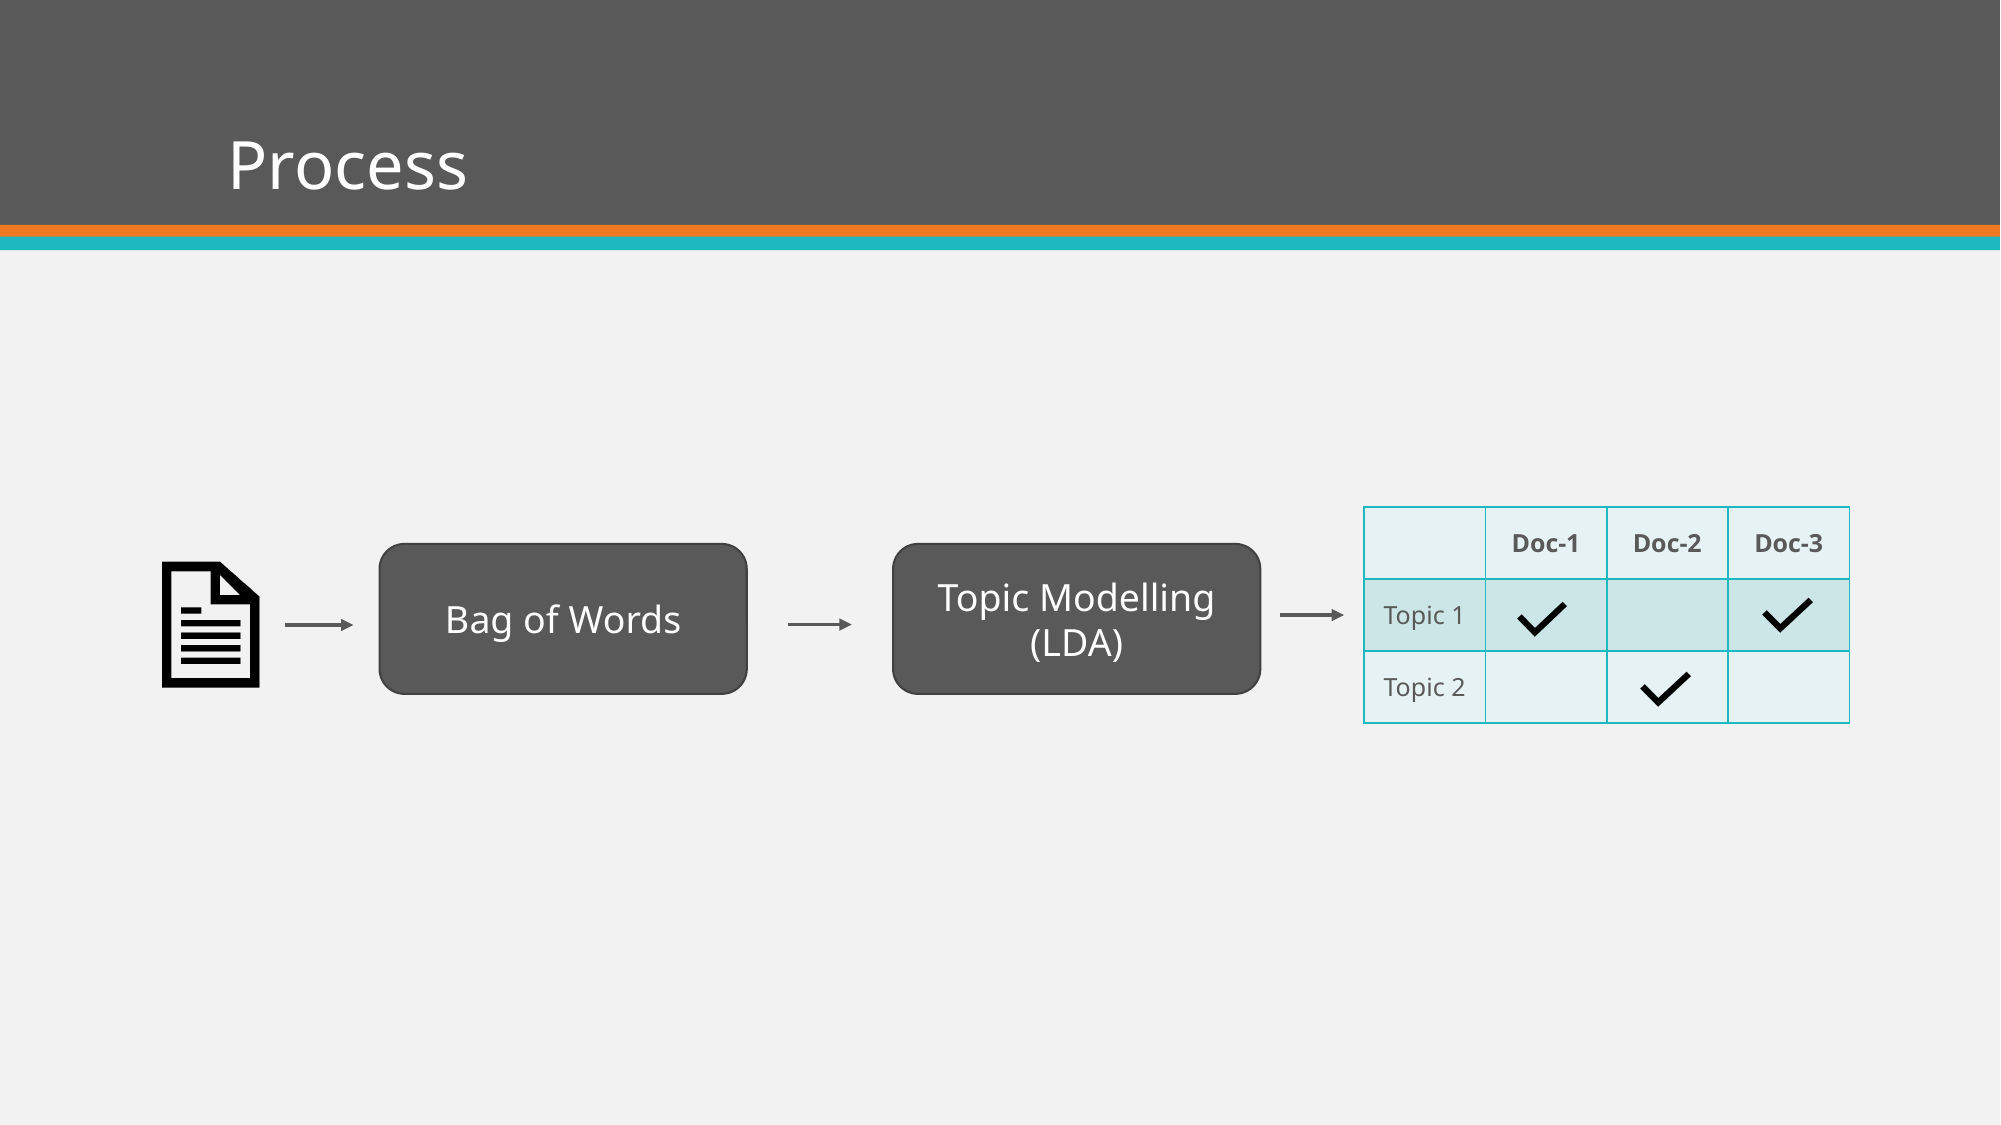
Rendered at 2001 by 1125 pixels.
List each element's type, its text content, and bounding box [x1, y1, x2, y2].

table_cell Topic 2 [1365, 652, 1485, 722]
table_header [1365, 508, 1485, 578]
text_box Topic Modelling (LDA) [892, 542, 1262, 695]
table_cell [1729, 652, 1849, 722]
table_cell [1729, 580, 1849, 650]
picture [135, 549, 286, 700]
picture [1639, 663, 1692, 715]
title Process [212, 41, 1788, 212]
table_header Doc-3 [1729, 508, 1849, 578]
table_header Doc-1 [1486, 508, 1606, 578]
picture [1761, 589, 1814, 641]
table_cell [1486, 652, 1606, 722]
picture [1516, 593, 1568, 645]
table_cell [1608, 580, 1727, 650]
table_cell [1608, 652, 1727, 722]
table_header Doc-2 [1608, 508, 1727, 578]
table_cell [1486, 580, 1606, 650]
text_box Bag of Words [378, 542, 748, 695]
table_cell Topic 1 [1365, 580, 1485, 650]
